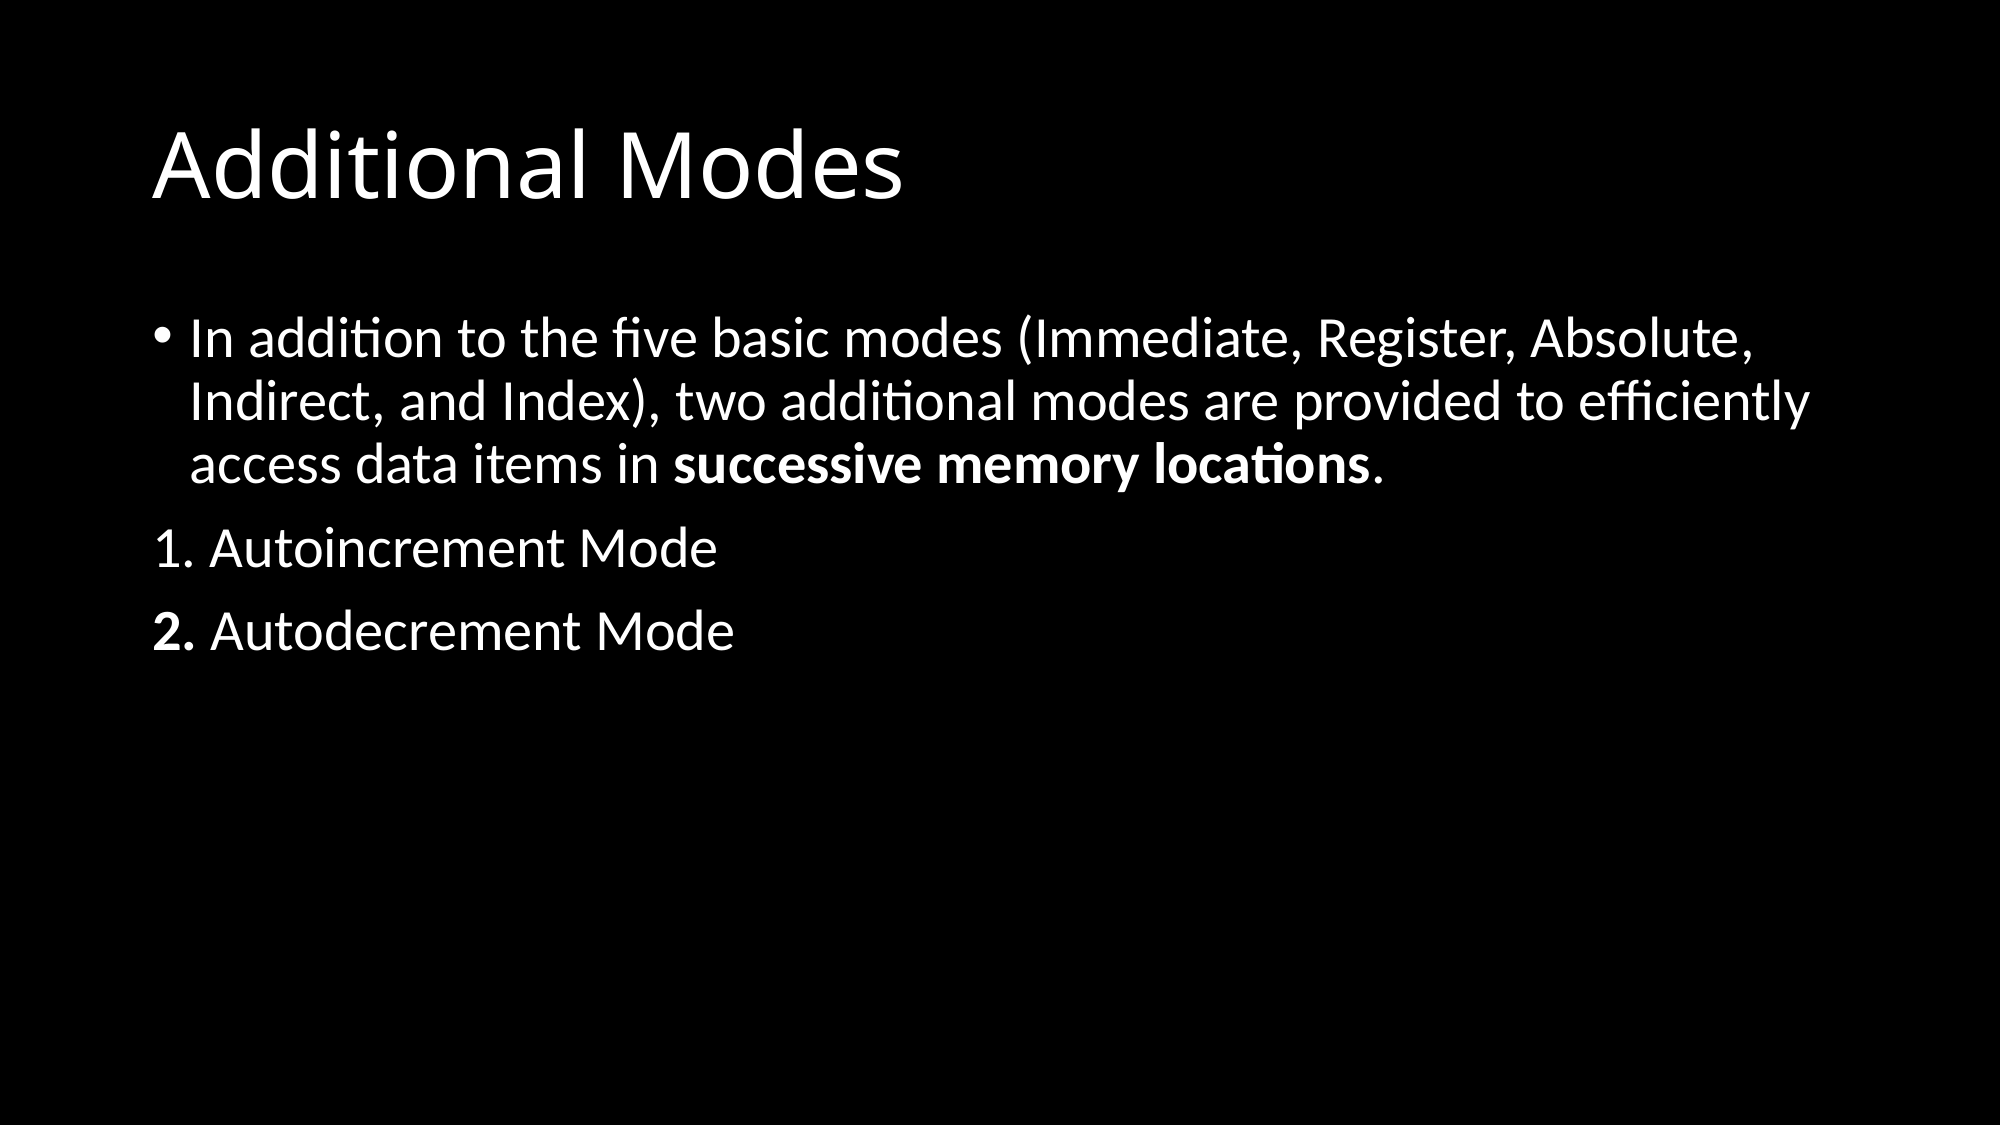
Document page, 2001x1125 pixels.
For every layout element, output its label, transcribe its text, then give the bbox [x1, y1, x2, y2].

list In addition to the five basic modes (Immediate, Register, Absolute, Indirect, and Index), two additional modes are provided to efficiently access data items in successive memory locations. 1. Autoincrement Mode 2. Autodecrement Mode [137, 299, 1863, 1014]
title Additional Modes [137, 59, 1863, 278]
